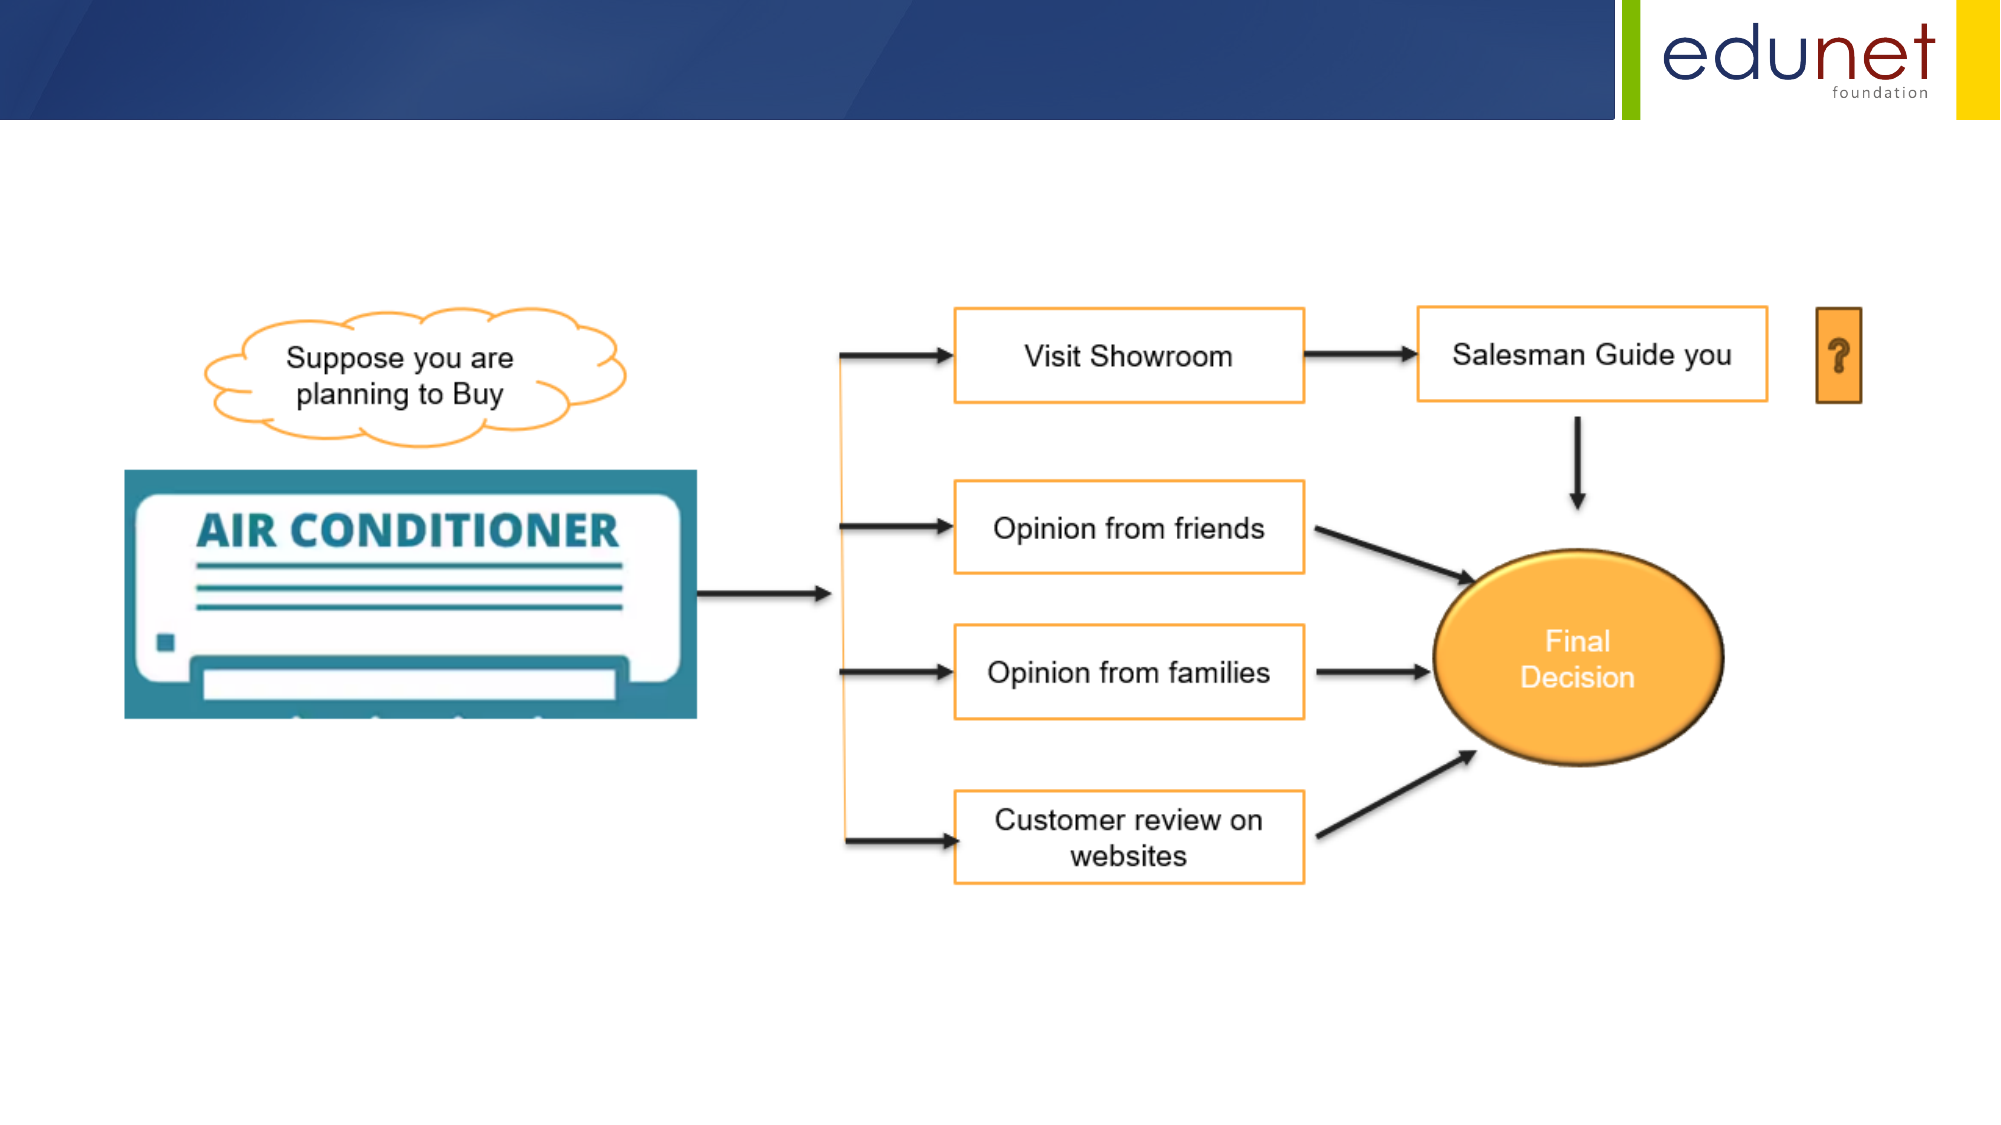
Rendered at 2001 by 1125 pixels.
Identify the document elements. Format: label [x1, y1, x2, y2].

picture [1652, 12, 1948, 108]
picture [106, 185, 1894, 940]
